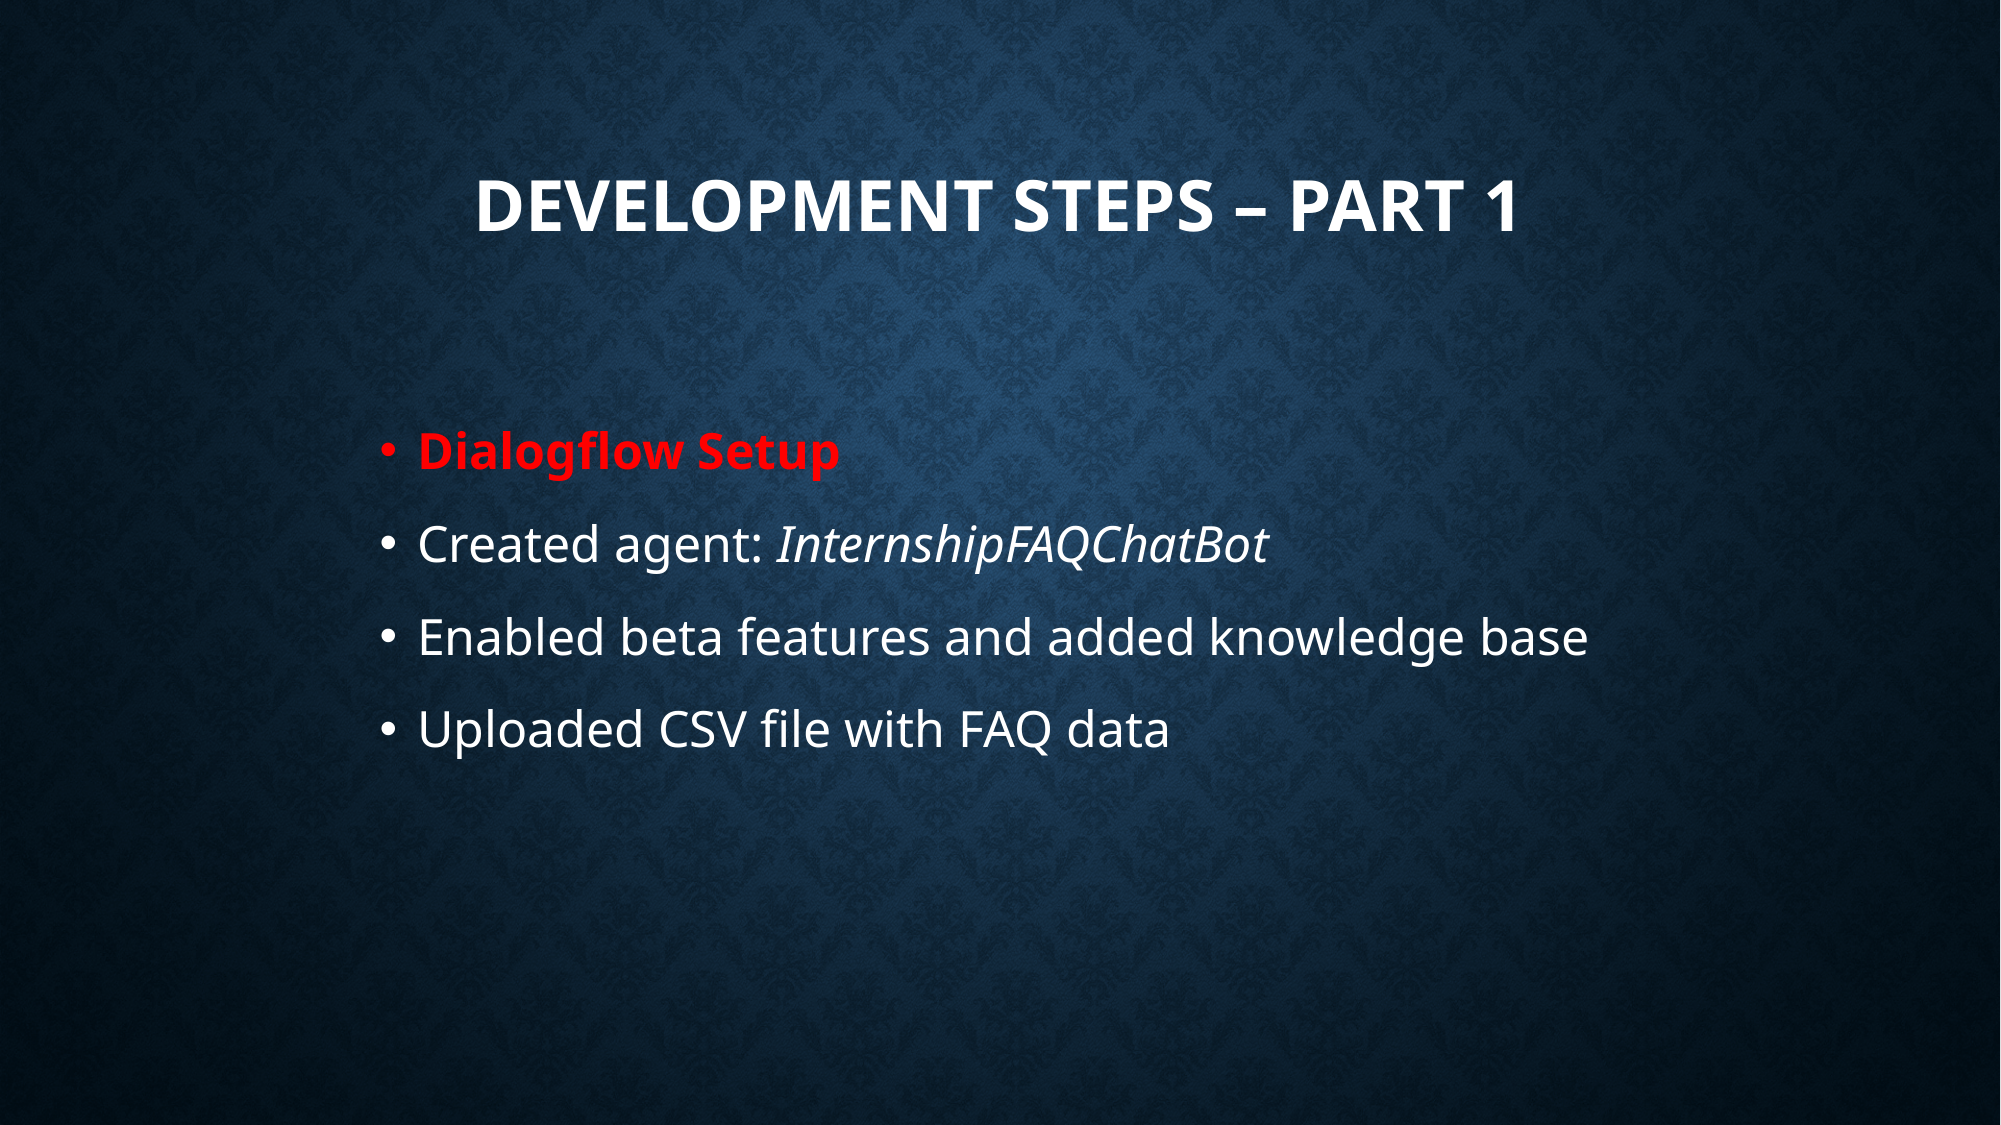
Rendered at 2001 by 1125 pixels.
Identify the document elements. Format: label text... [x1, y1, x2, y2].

list Dialogflow Setup Created agent: InternshipFAQChatBot Enabled beta features and added knowledge base Uploaded CSV file with FAQ data [364, 399, 1728, 1065]
title Development Steps – Part 1 [149, 99, 1849, 318]
